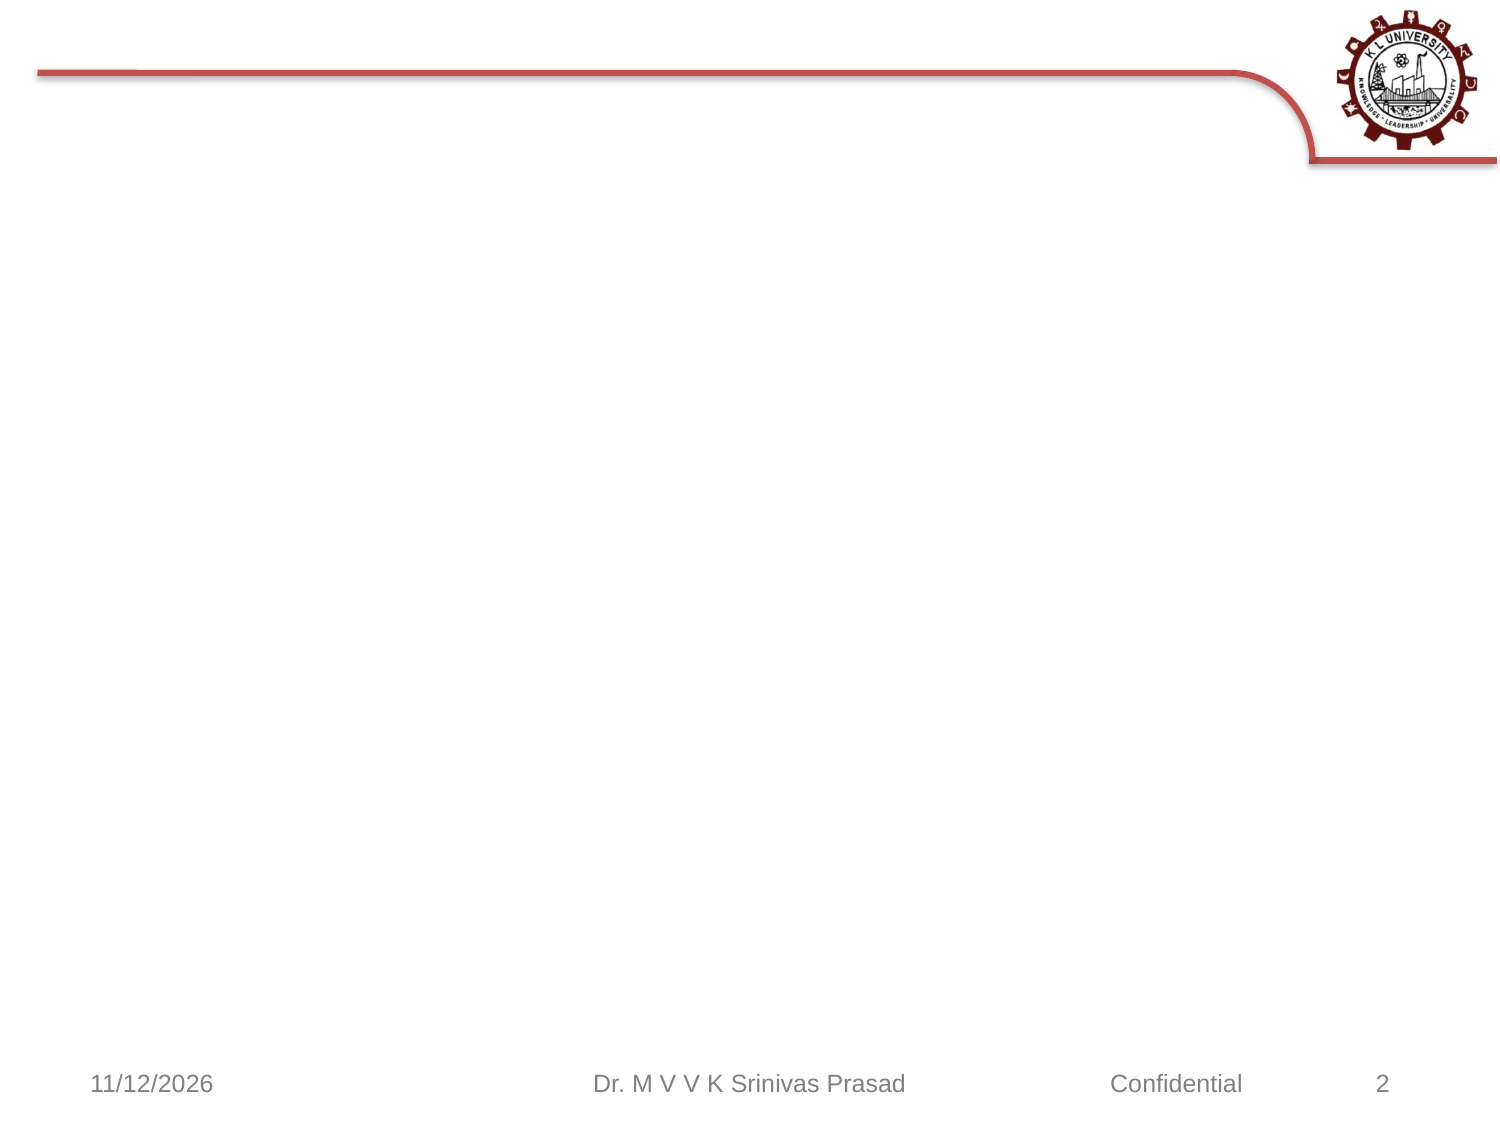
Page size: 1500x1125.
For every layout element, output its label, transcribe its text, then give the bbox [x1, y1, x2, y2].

slide_number Confidential 2 [1074, 1052, 1425, 1113]
picture [1333, 5, 1481, 154]
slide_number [75, 1052, 425, 1113]
footer Dr. M V V K Srinivas Prasad [512, 1052, 988, 1113]
